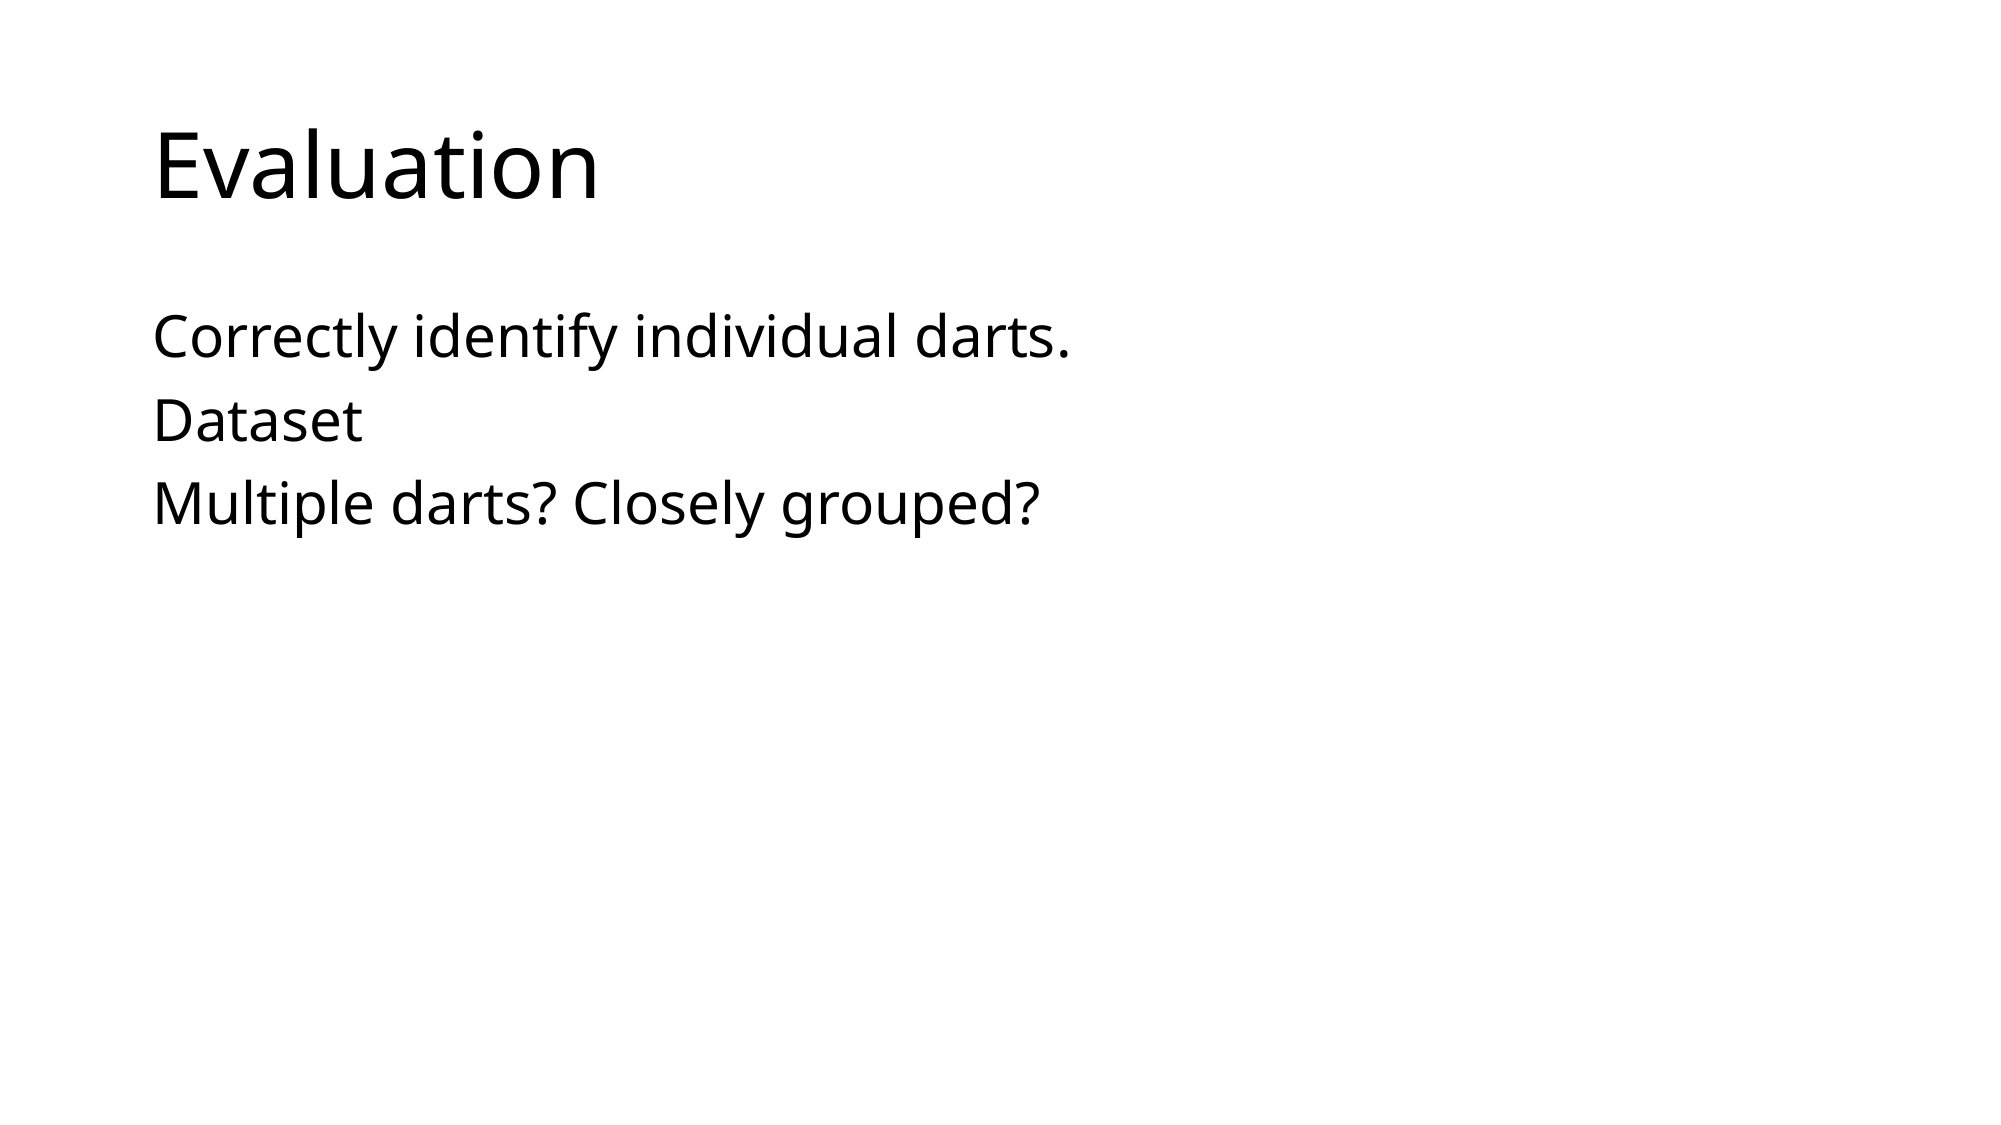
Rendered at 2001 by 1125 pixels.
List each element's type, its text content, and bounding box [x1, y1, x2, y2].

list Correctly identify individual darts. Dataset Multiple darts? Closely grouped? [137, 299, 1863, 1014]
title Evaluation [137, 59, 1863, 278]
